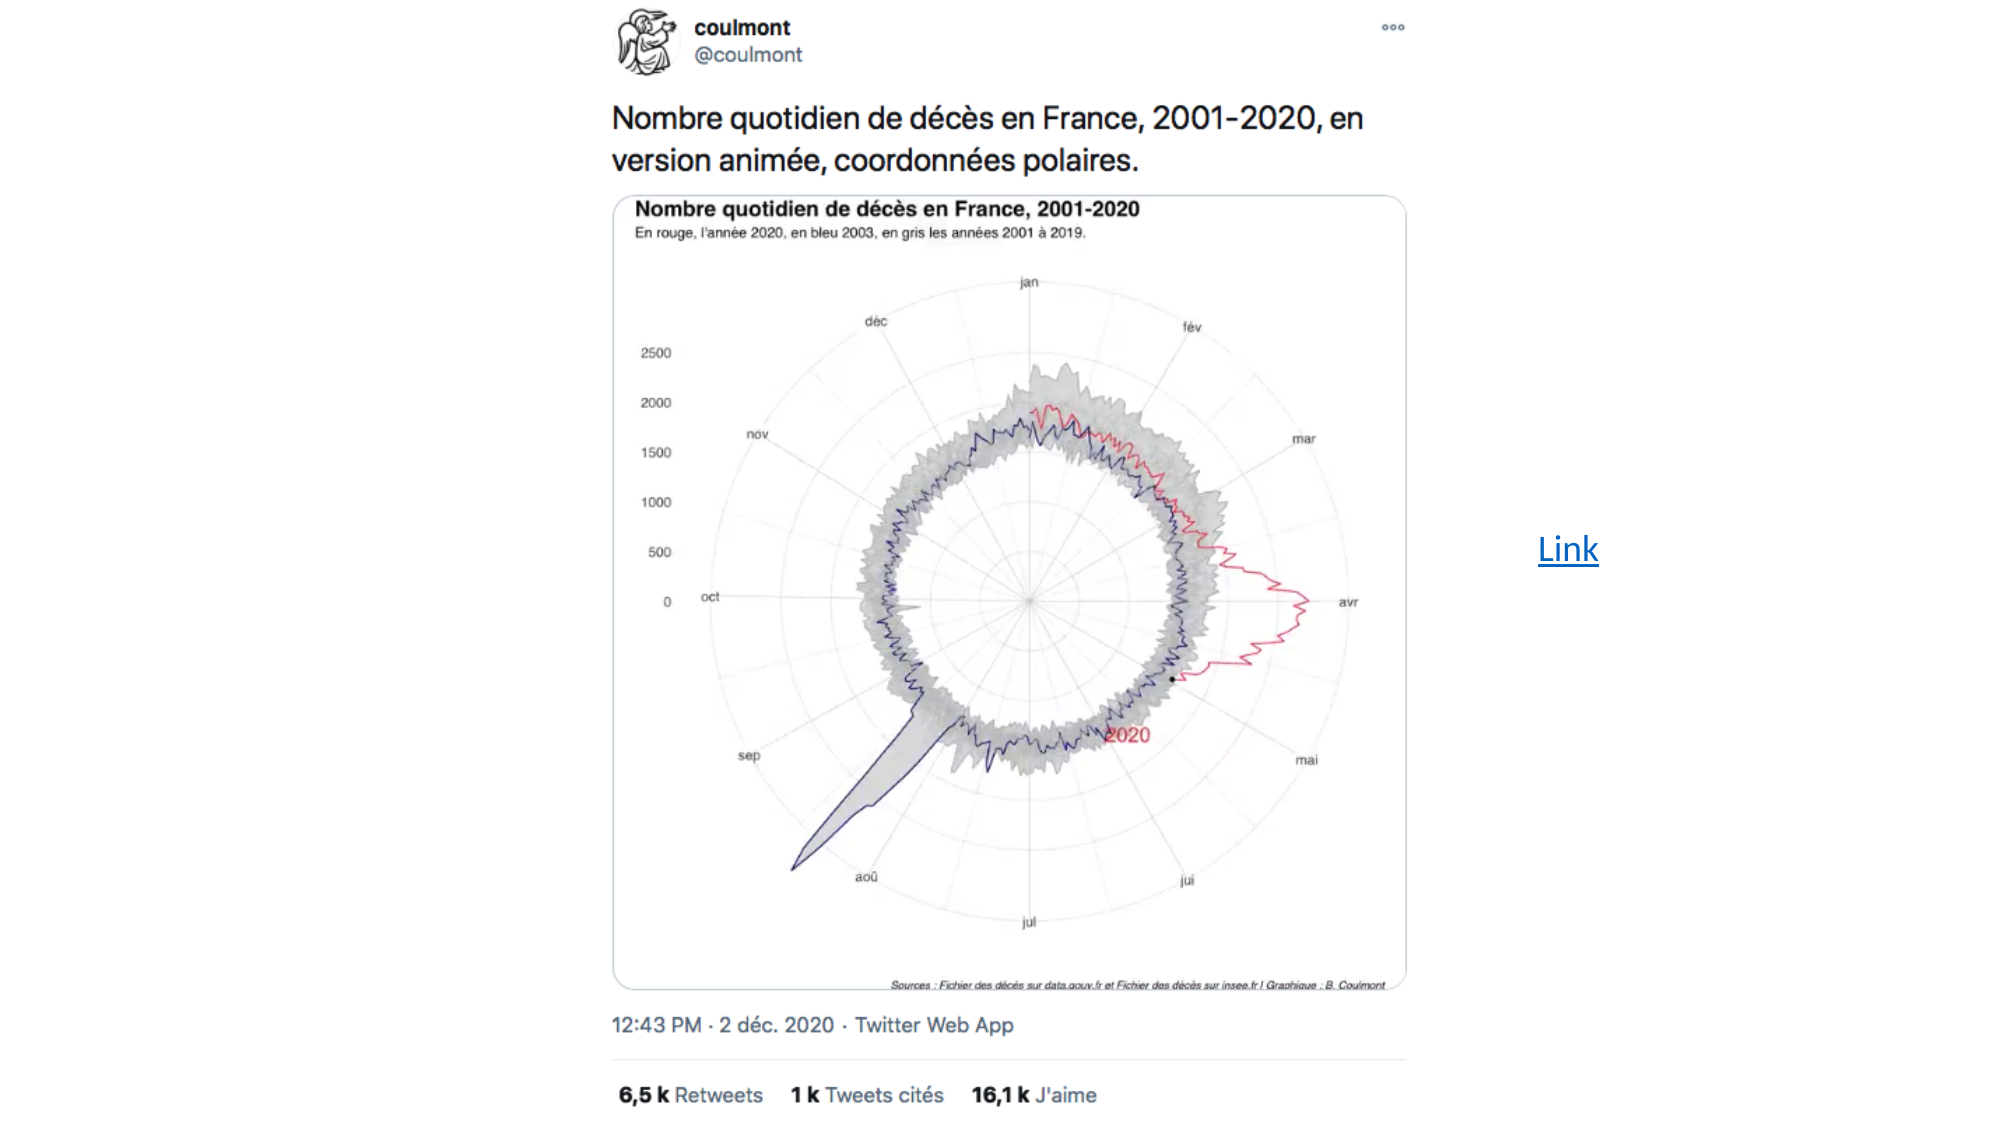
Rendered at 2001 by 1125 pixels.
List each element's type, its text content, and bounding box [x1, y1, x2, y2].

picture [603, 0, 1421, 1125]
text_box Link [1523, 516, 1614, 577]
